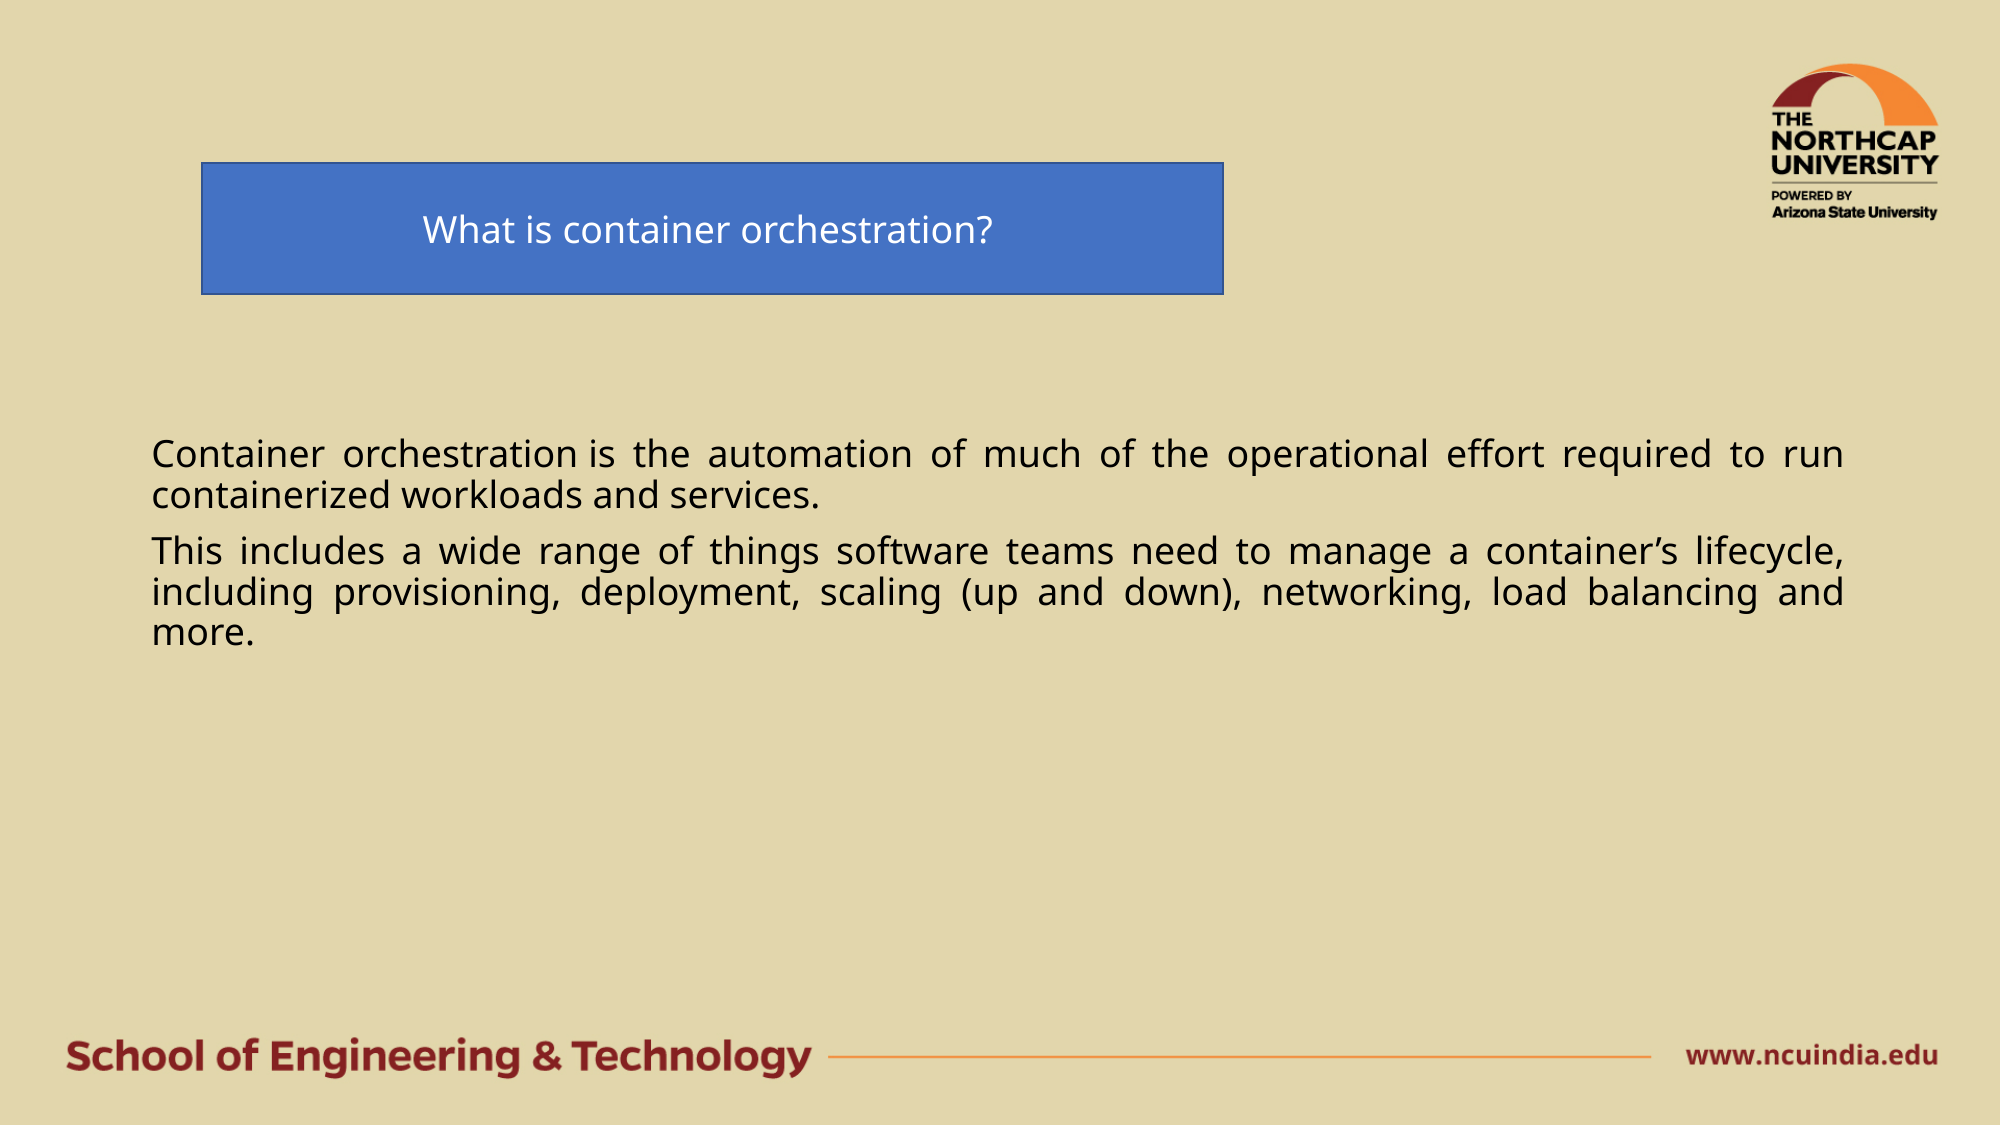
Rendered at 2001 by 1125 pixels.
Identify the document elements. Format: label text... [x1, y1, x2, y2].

picture [0, 0, 2000, 1125]
list Container orchestration is the automation of much of the operational effort required to run containerized workloads and services. This includes a wide range of things software teams need to manage a container’s lifecycle, including provisioning, deployment, scaling (up and down), networking, load balancing and more. [136, 428, 1862, 831]
text_box What is container orchestration? [201, 162, 1224, 295]
